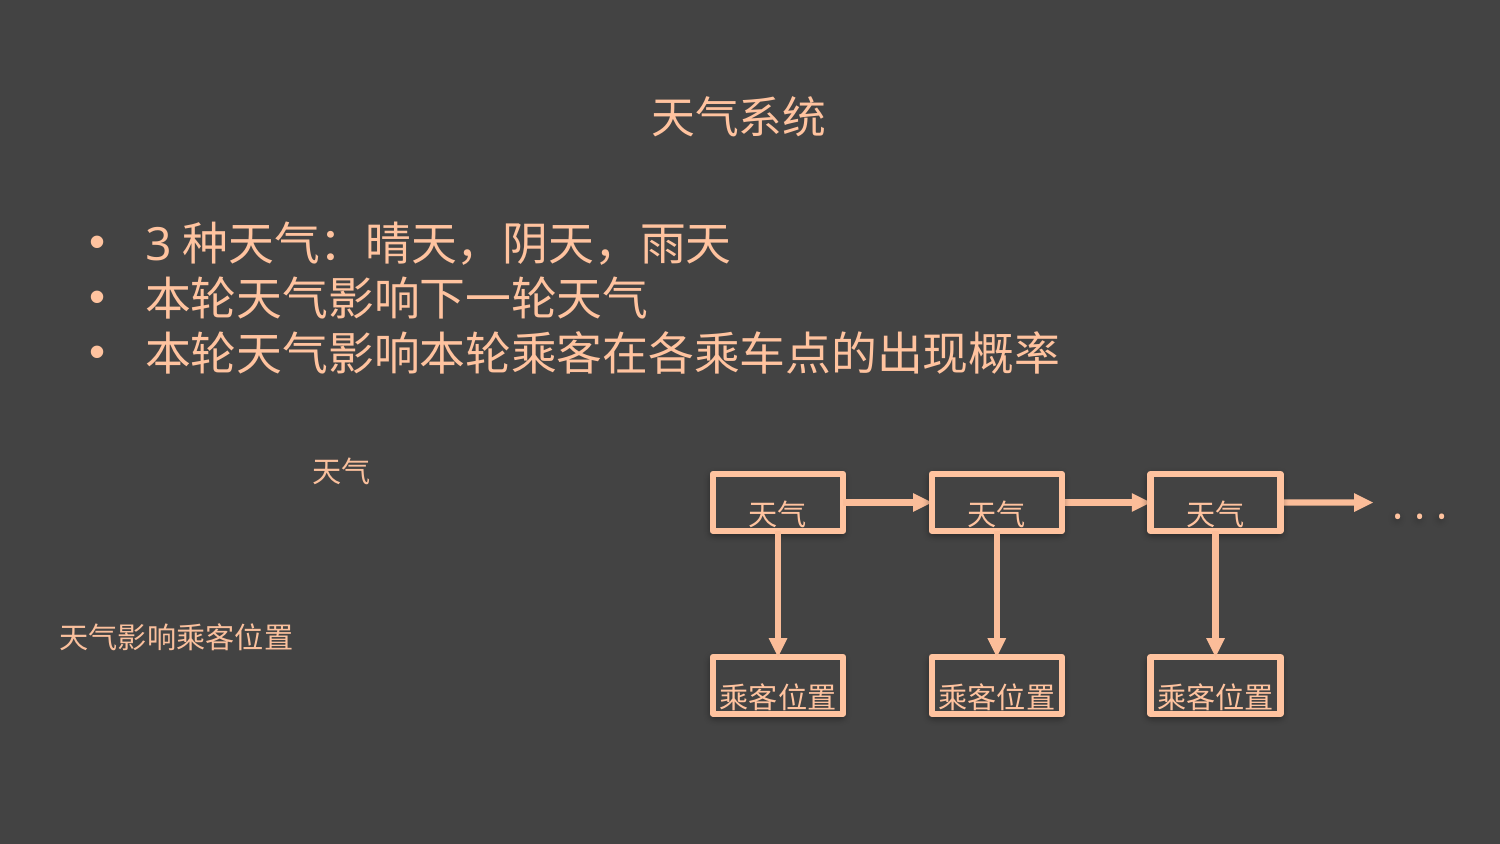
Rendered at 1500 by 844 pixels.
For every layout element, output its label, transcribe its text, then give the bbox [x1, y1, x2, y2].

text_box 3种天气：晴天，阴天，雨天 本轮天气影响下一轮天气 本轮天气影响本轮乘客在各乘车点的出现概率 [89, 247, 1163, 380]
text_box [712, 464, 1471, 715]
title 天气系统 [67, 76, 1411, 143]
